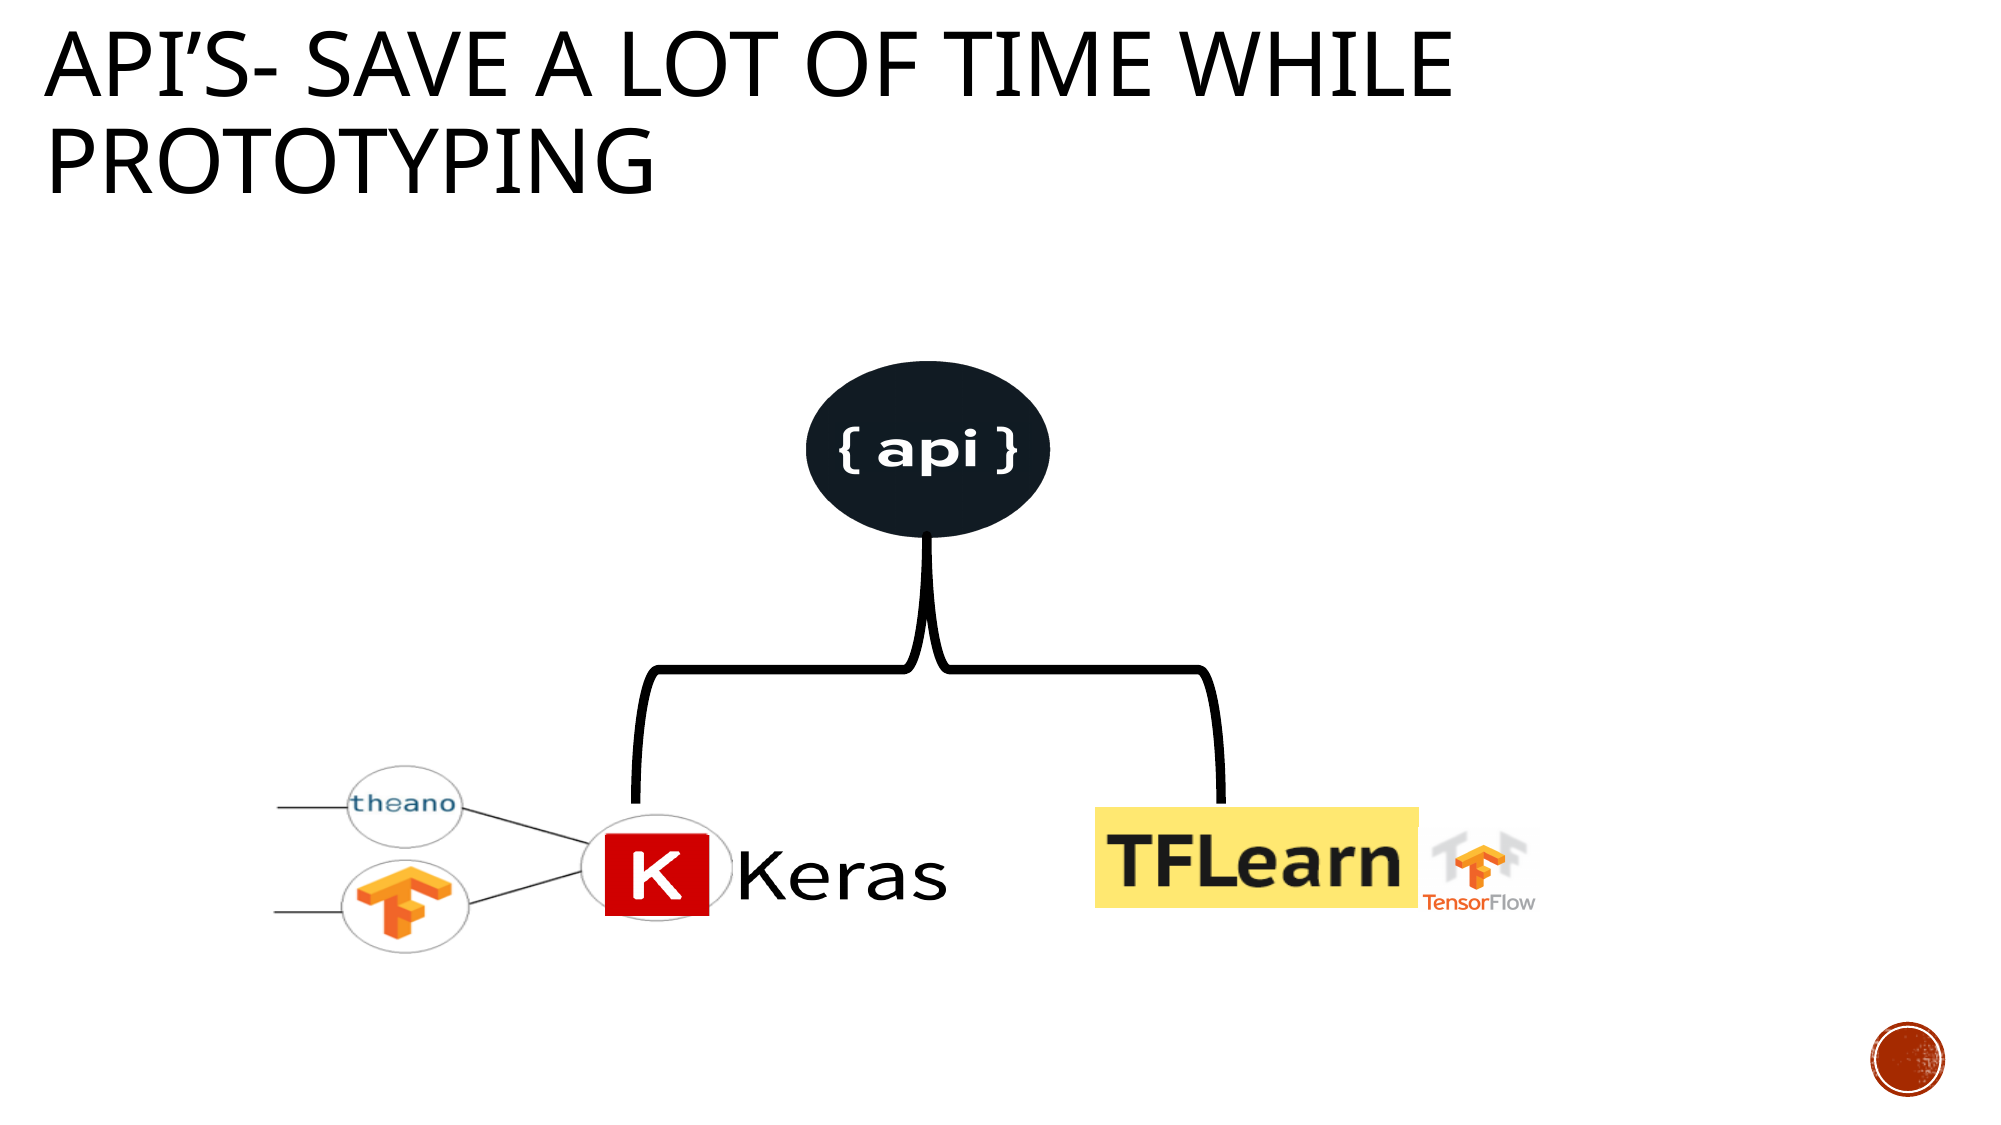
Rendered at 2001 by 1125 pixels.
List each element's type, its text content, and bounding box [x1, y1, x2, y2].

title Api’s- Save a lot of Time while Prototyping [29, 9, 2000, 222]
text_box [239, 332, 1537, 999]
